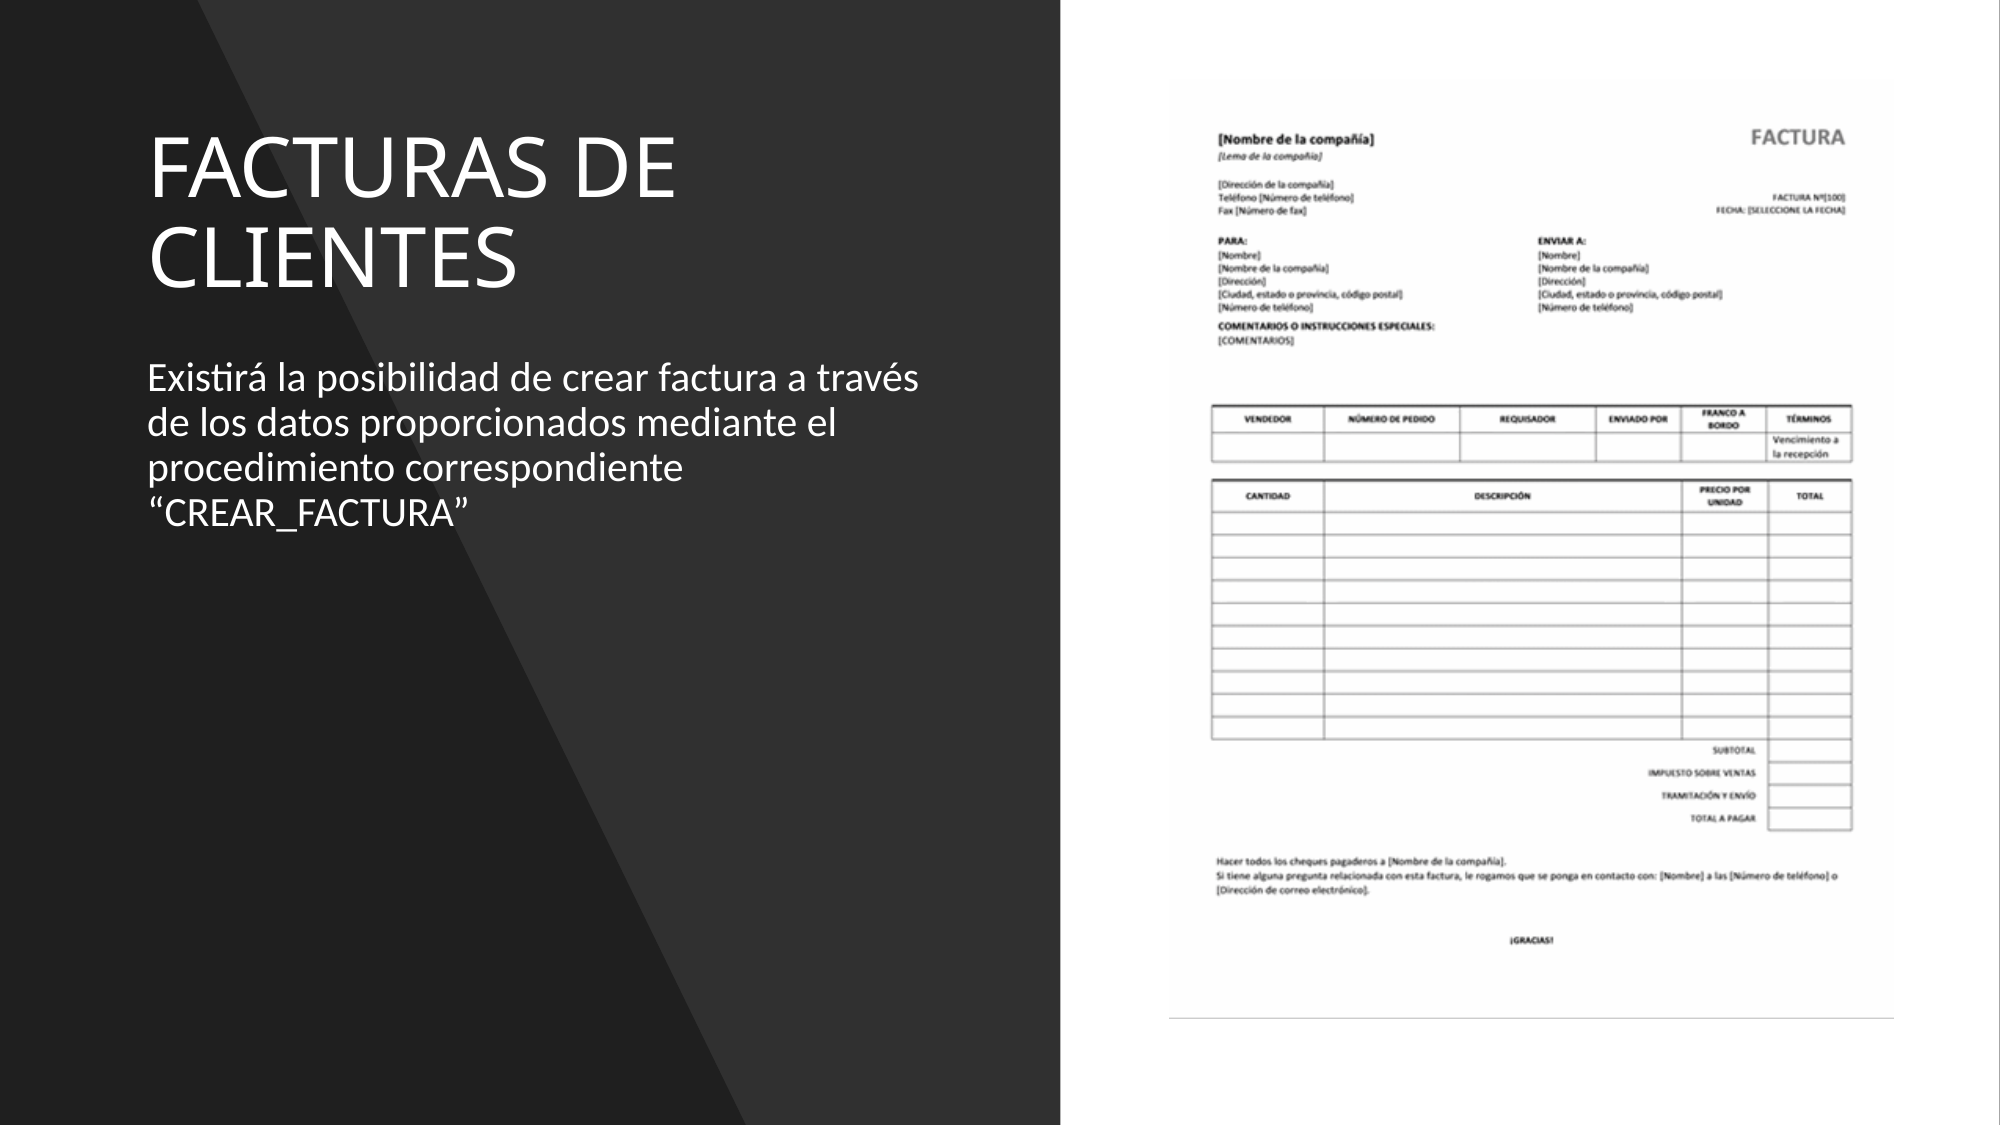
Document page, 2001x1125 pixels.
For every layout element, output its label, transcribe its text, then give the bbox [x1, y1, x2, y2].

list Existirá la posibilidad de crear factura a través de los datos proporcionados mediante el procedimiento correspondiente “CREAR_FACTURA” [131, 348, 978, 967]
text_box [0, 0, 747, 1125]
text_box [1061, 0, 2000, 1125]
text_box [199, 0, 1061, 1125]
title FACTURAS DE CLIENTES [131, 105, 978, 326]
picture [1169, 79, 1894, 1020]
